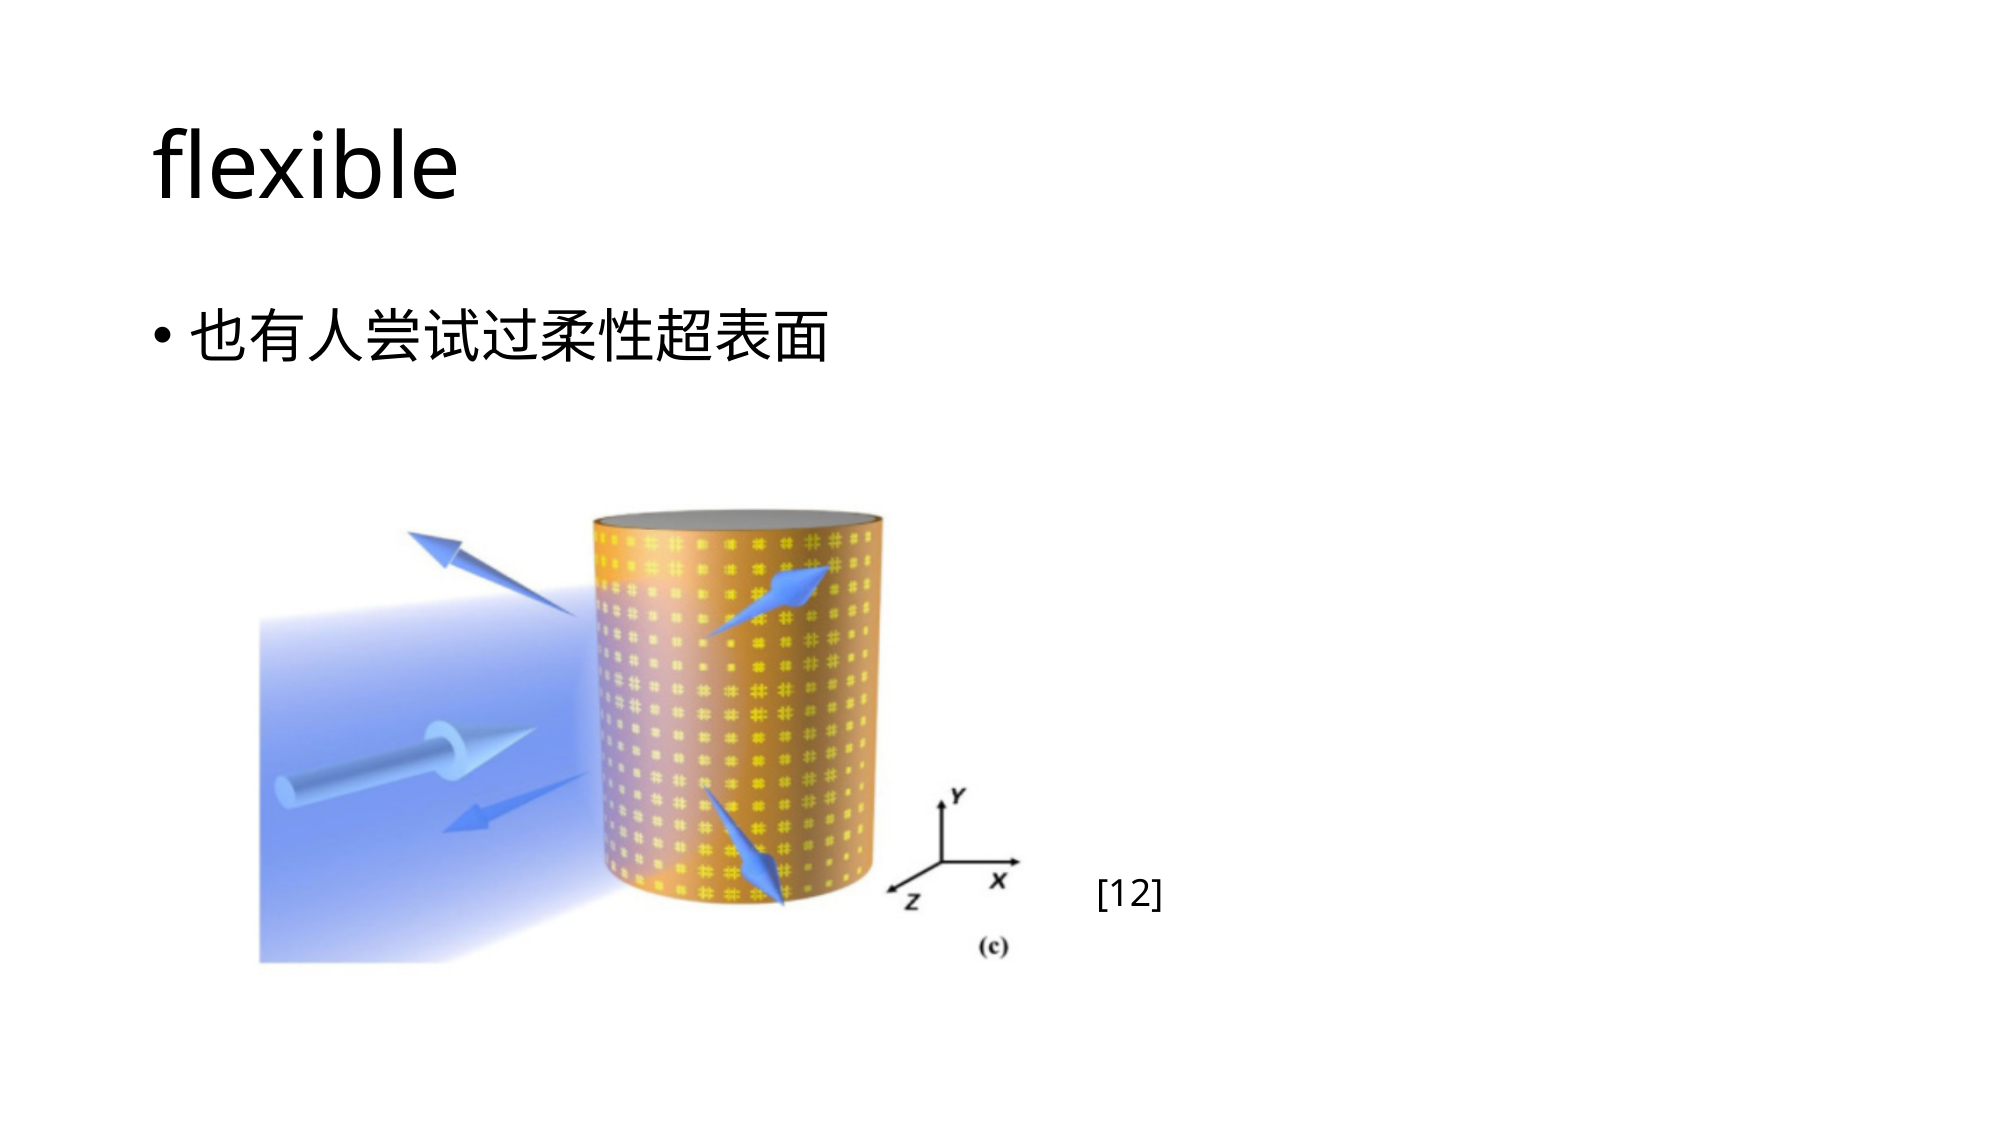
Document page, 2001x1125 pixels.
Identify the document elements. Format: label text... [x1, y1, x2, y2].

list 也有人尝试过柔性超表面 [137, 299, 1863, 389]
picture [248, 484, 1068, 988]
text_box [12] [1081, 861, 1268, 921]
title flexible [137, 59, 1863, 278]
